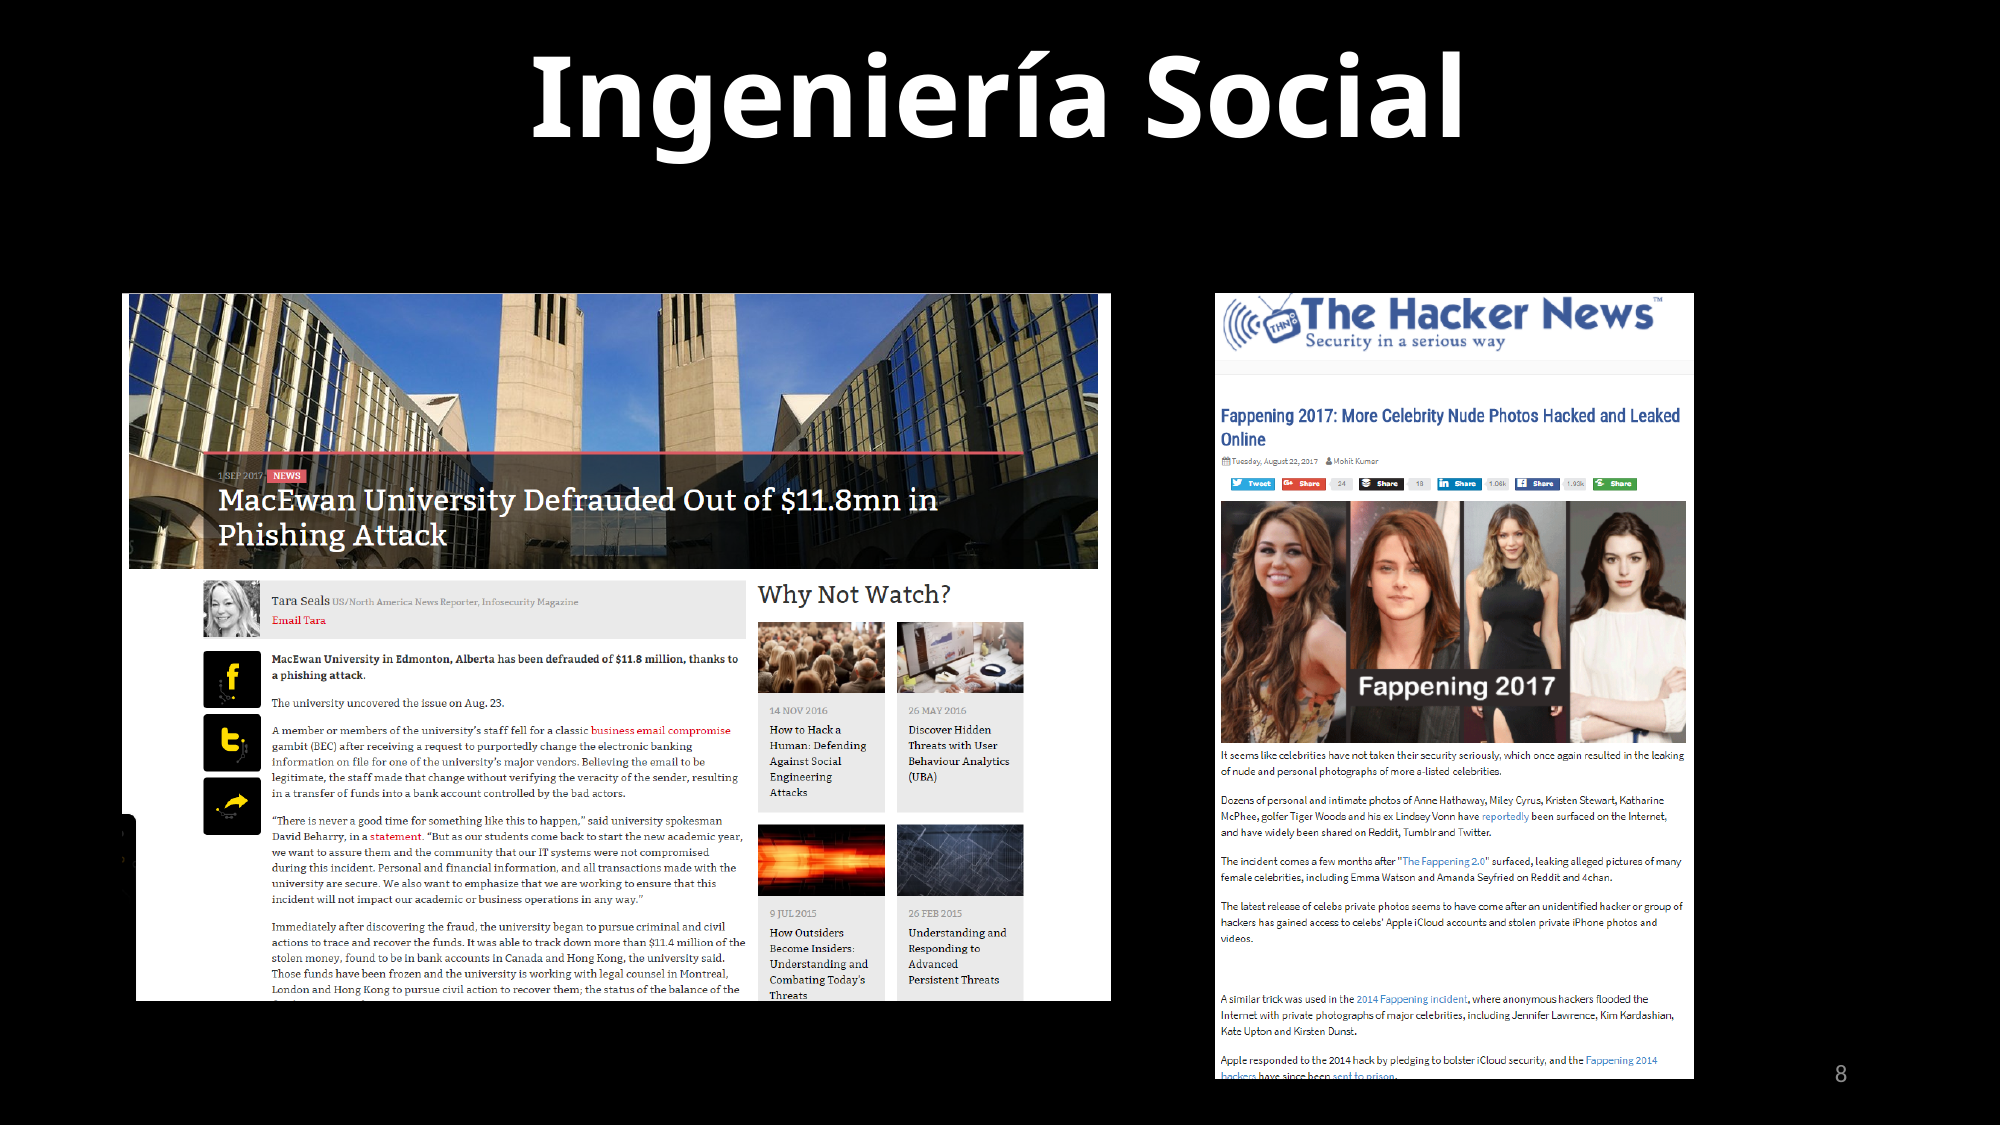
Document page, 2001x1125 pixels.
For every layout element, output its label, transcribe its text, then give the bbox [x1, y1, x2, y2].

picture [122, 293, 1111, 1001]
picture [1215, 293, 1694, 1082]
slide_number 8 [1412, 1042, 1863, 1103]
text_box Ingeniería Social [0, 17, 2000, 167]
